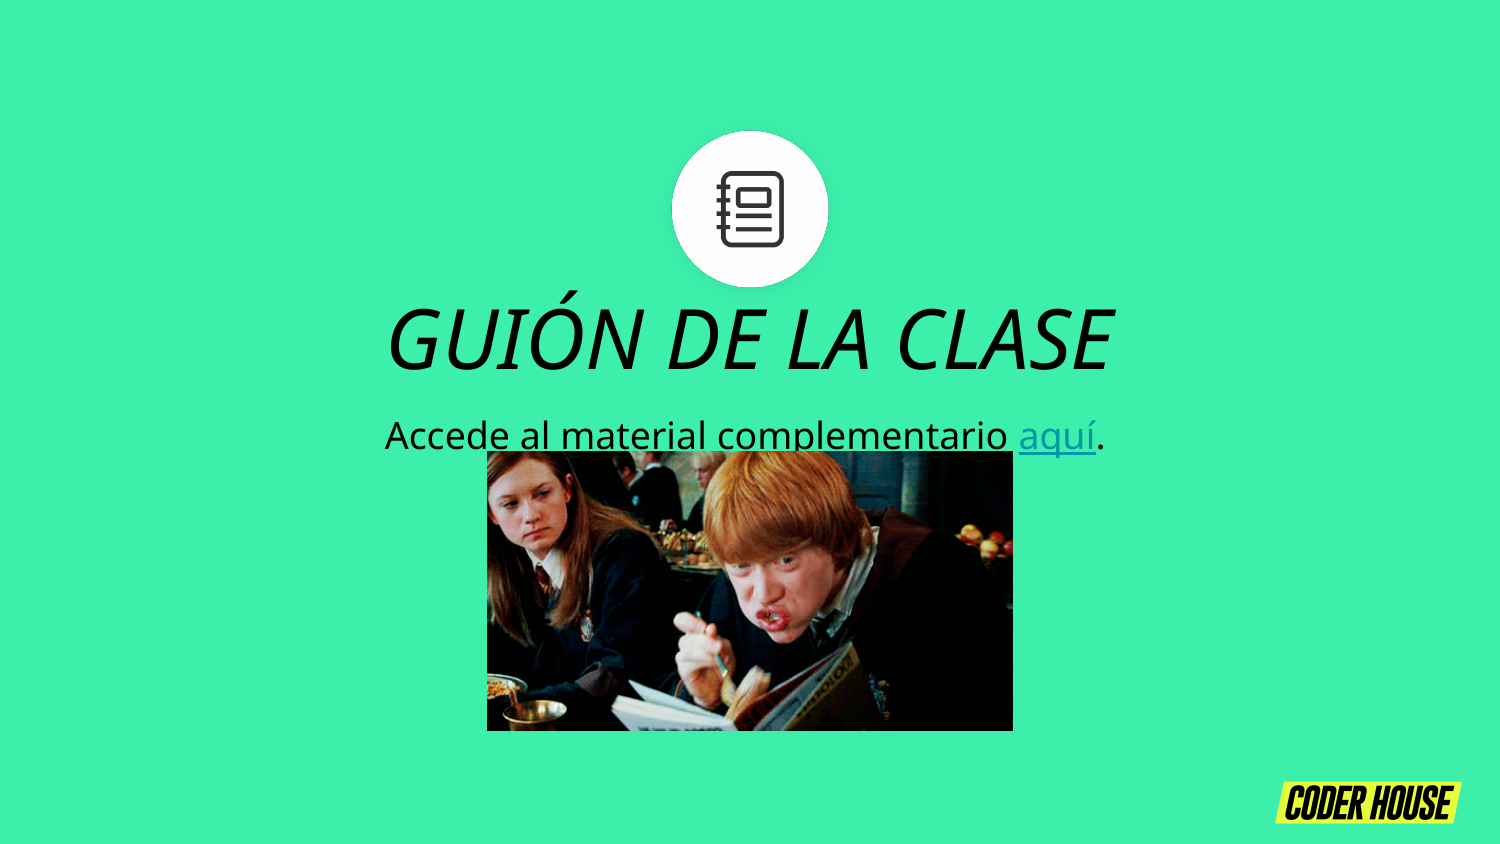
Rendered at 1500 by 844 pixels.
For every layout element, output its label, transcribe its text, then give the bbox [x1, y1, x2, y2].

picture [1270, 775, 1466, 830]
picture [652, 111, 848, 307]
picture [487, 451, 1013, 731]
text_box GUIÓN DE LA CLASE Accede al material complementario aquí. [132, 271, 1368, 646]
